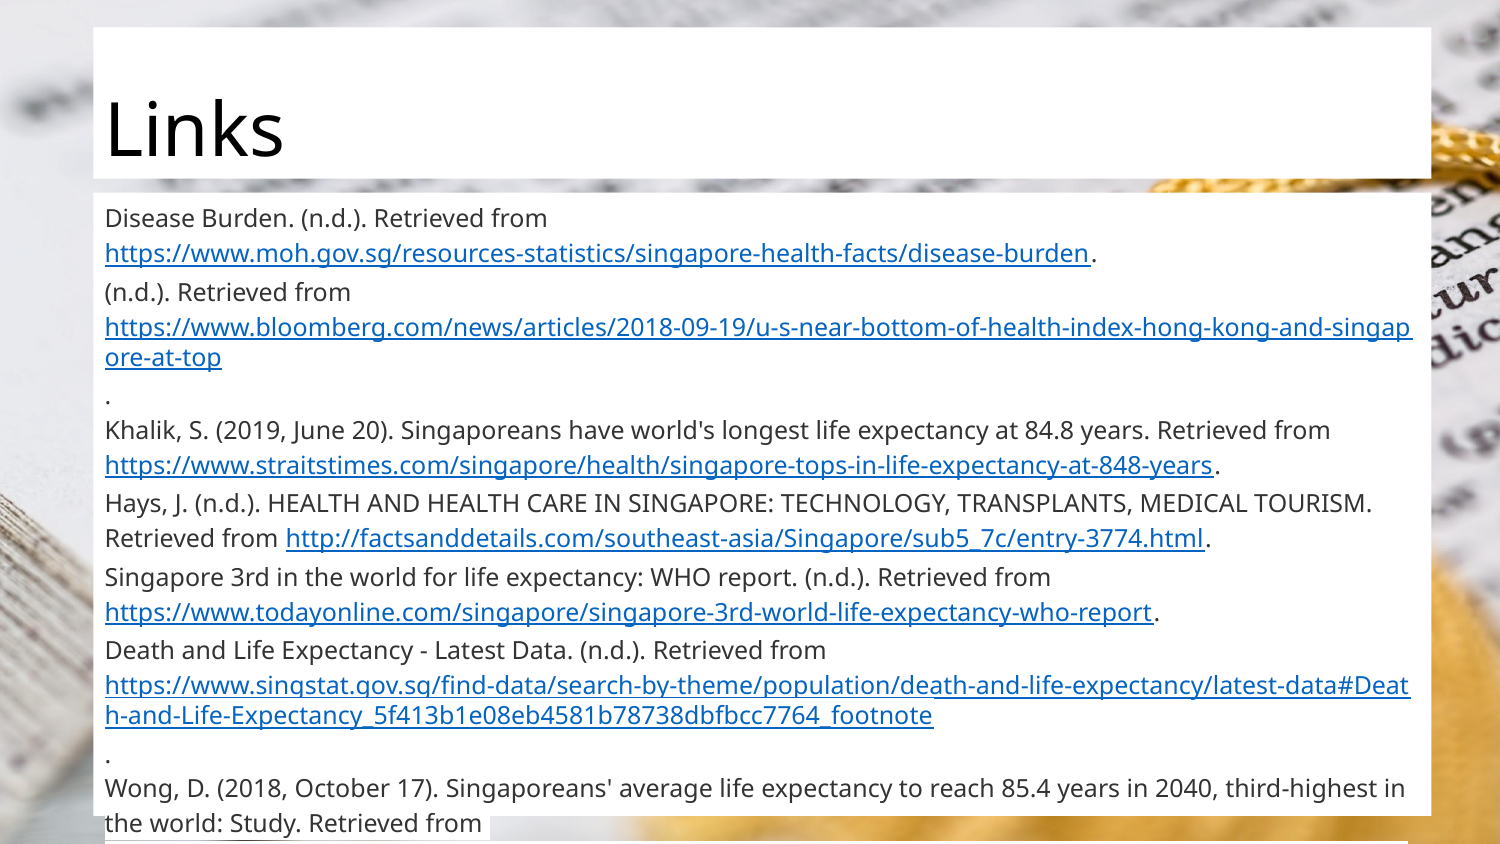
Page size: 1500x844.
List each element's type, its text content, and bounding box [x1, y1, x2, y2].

picture [0, 0, 1500, 844]
list Disease Burden. (n.d.). Retrieved from https://www.moh.gov.sg/resources-statistics/singapore-health-facts/disease-burden. (n.d.). Retrieved from https://www.bloomberg.com/news/articles/2018-09-19/u-s-near-bottom-of-health-index-hong-kong-and-singapore-at-top. Khalik, S. (2019, June 20). Singaporeans have world's longest life expectancy at 84.8 years. Retrieved from https://www.straitstimes.com/singapore/health/singapore-tops-in-life-expectancy-at-848-years. Hays, J. (n.d.). HEALTH AND HEALTH CARE IN SINGAPORE: TECHNOLOGY, TRANSPLANTS, MEDICAL TOURISM. Retrieved from http://factsanddetails.com/southeast-asia/Singapore/sub5_7c/entry-3774.html. Singapore 3rd in the world for life expectancy: WHO report. (n.d.). Retrieved from https://www.todayonline.com/singapore/singapore-3rd-world-life-expectancy-who-report. Death and Life Expectancy - Latest Data. (n.d.). Retrieved from https://www.singstat.gov.sg/find-data/search-by-theme/population/death-and-life-expectancy/latest-data#Death-and-Life-Expectancy_5f413b1e08eb4581b78738dbfbcc7764_footnote. Wong, D. (2018, October 17). Singaporeans' average life expectancy to reach 85.4 years in 2040, third-highest in the world: Study. Retrieved from https://www.straitstimes.com/singapore/health/singaporeans-life-expectancy-to-reach-854-years-in-2040-third-highest-in-the-world. (n.d.). Retrieved from https://www.google.com/search?q=hospital&rlz=1C1CHBF_enSG840SG840&sxsrf=ACYBGNQlHph-vo44e19DrhWXYHLBr68HAQ:1575117568035&source=lnms&tbm=isch&sa=X&ved=2ahUKEwjh4vyY-pHmAhXpILcAHU1HAAoQ_AUoAnoECA8QBA&biw=1280&bih=529#imgrc=qTn18HyWBxMmTM. [93, 192, 1432, 816]
title Links [93, 27, 1432, 179]
